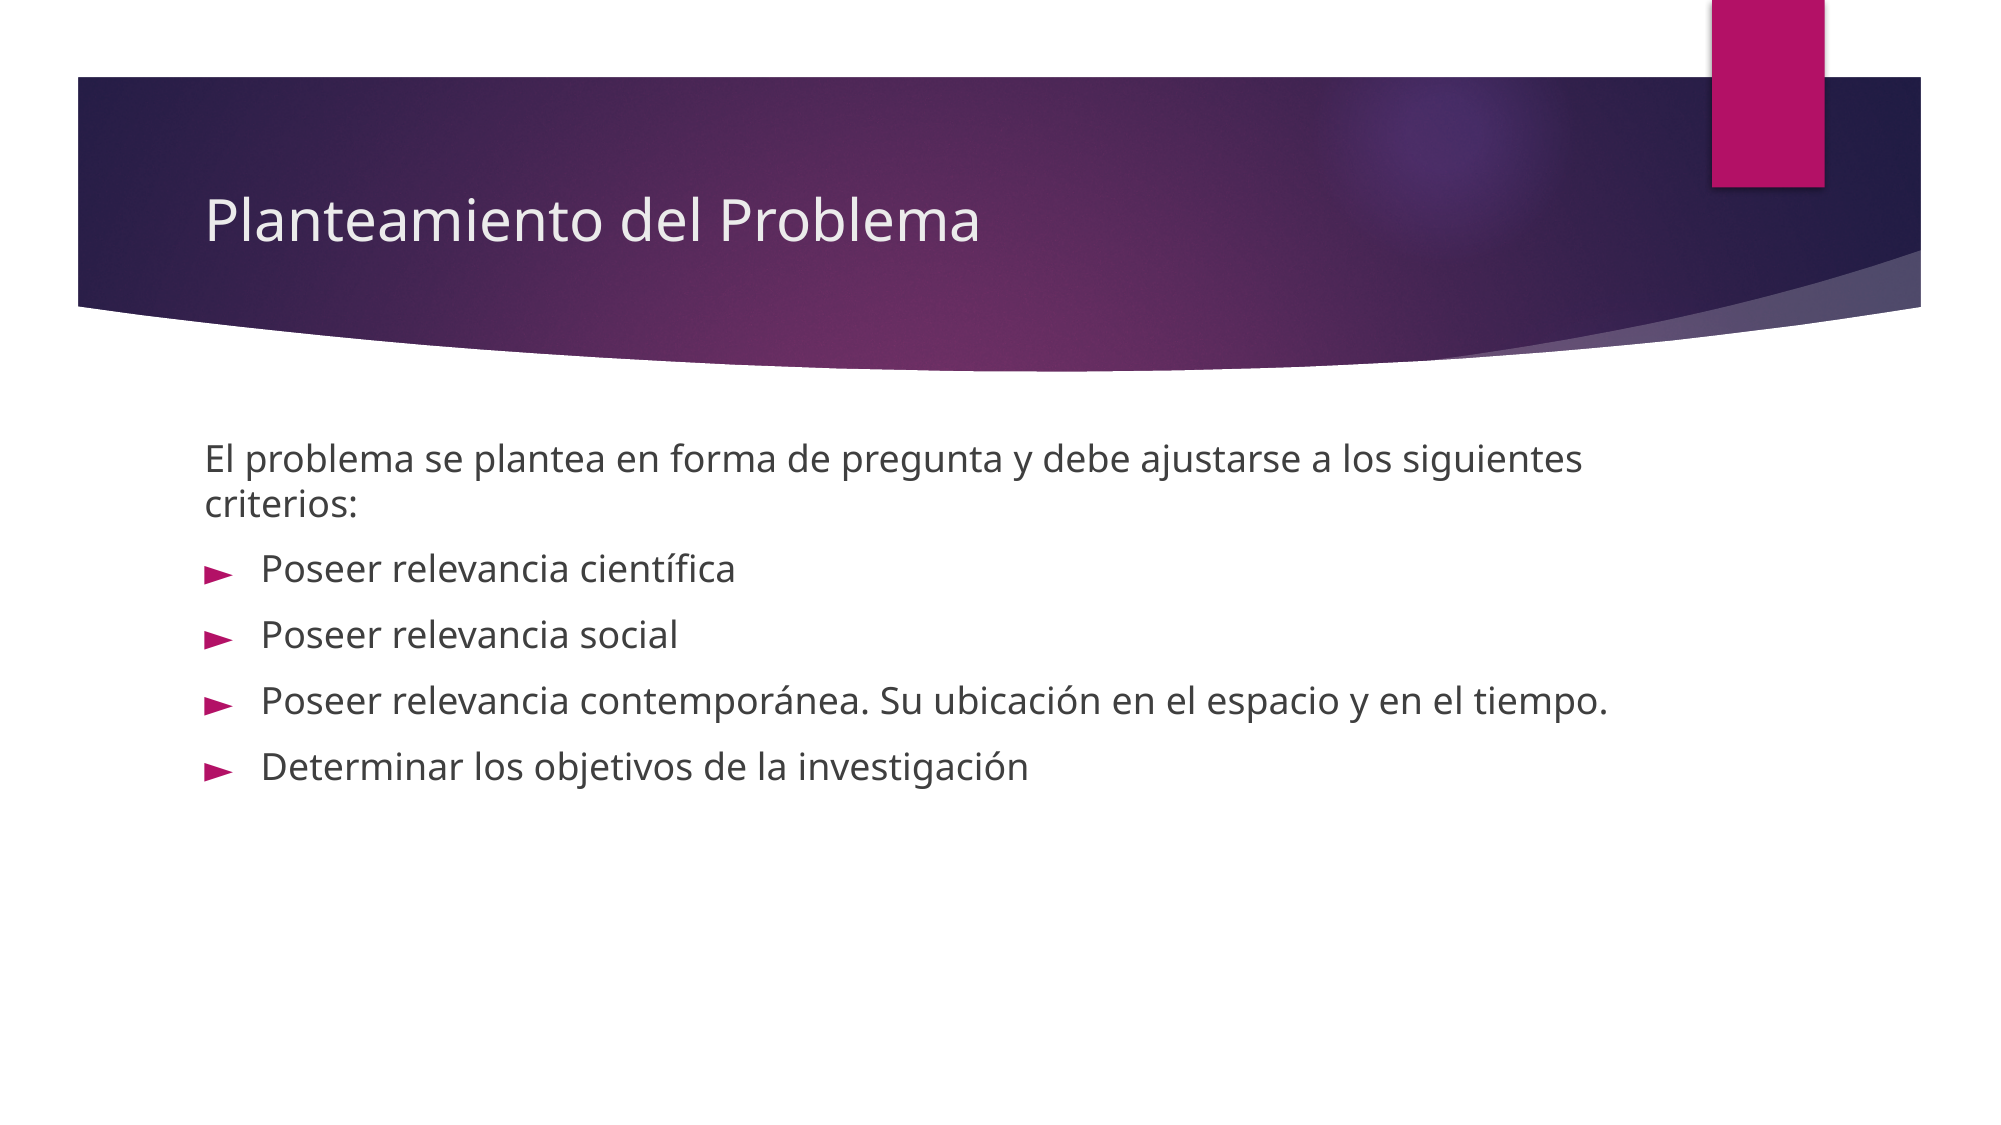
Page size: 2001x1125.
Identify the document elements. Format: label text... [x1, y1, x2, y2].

picture [79, 78, 1920, 371]
list El problema se plantea en forma de pregunta y debe ajustarse a los siguientes criterios: Poseer relevancia científica Poseer relevancia social Poseer relevancia contemporánea. Su ubicación en el espacio y en el tiempo. Determinar los objetivos de la investigación [189, 427, 1638, 988]
title Planteamiento del Problema [189, 159, 1627, 276]
